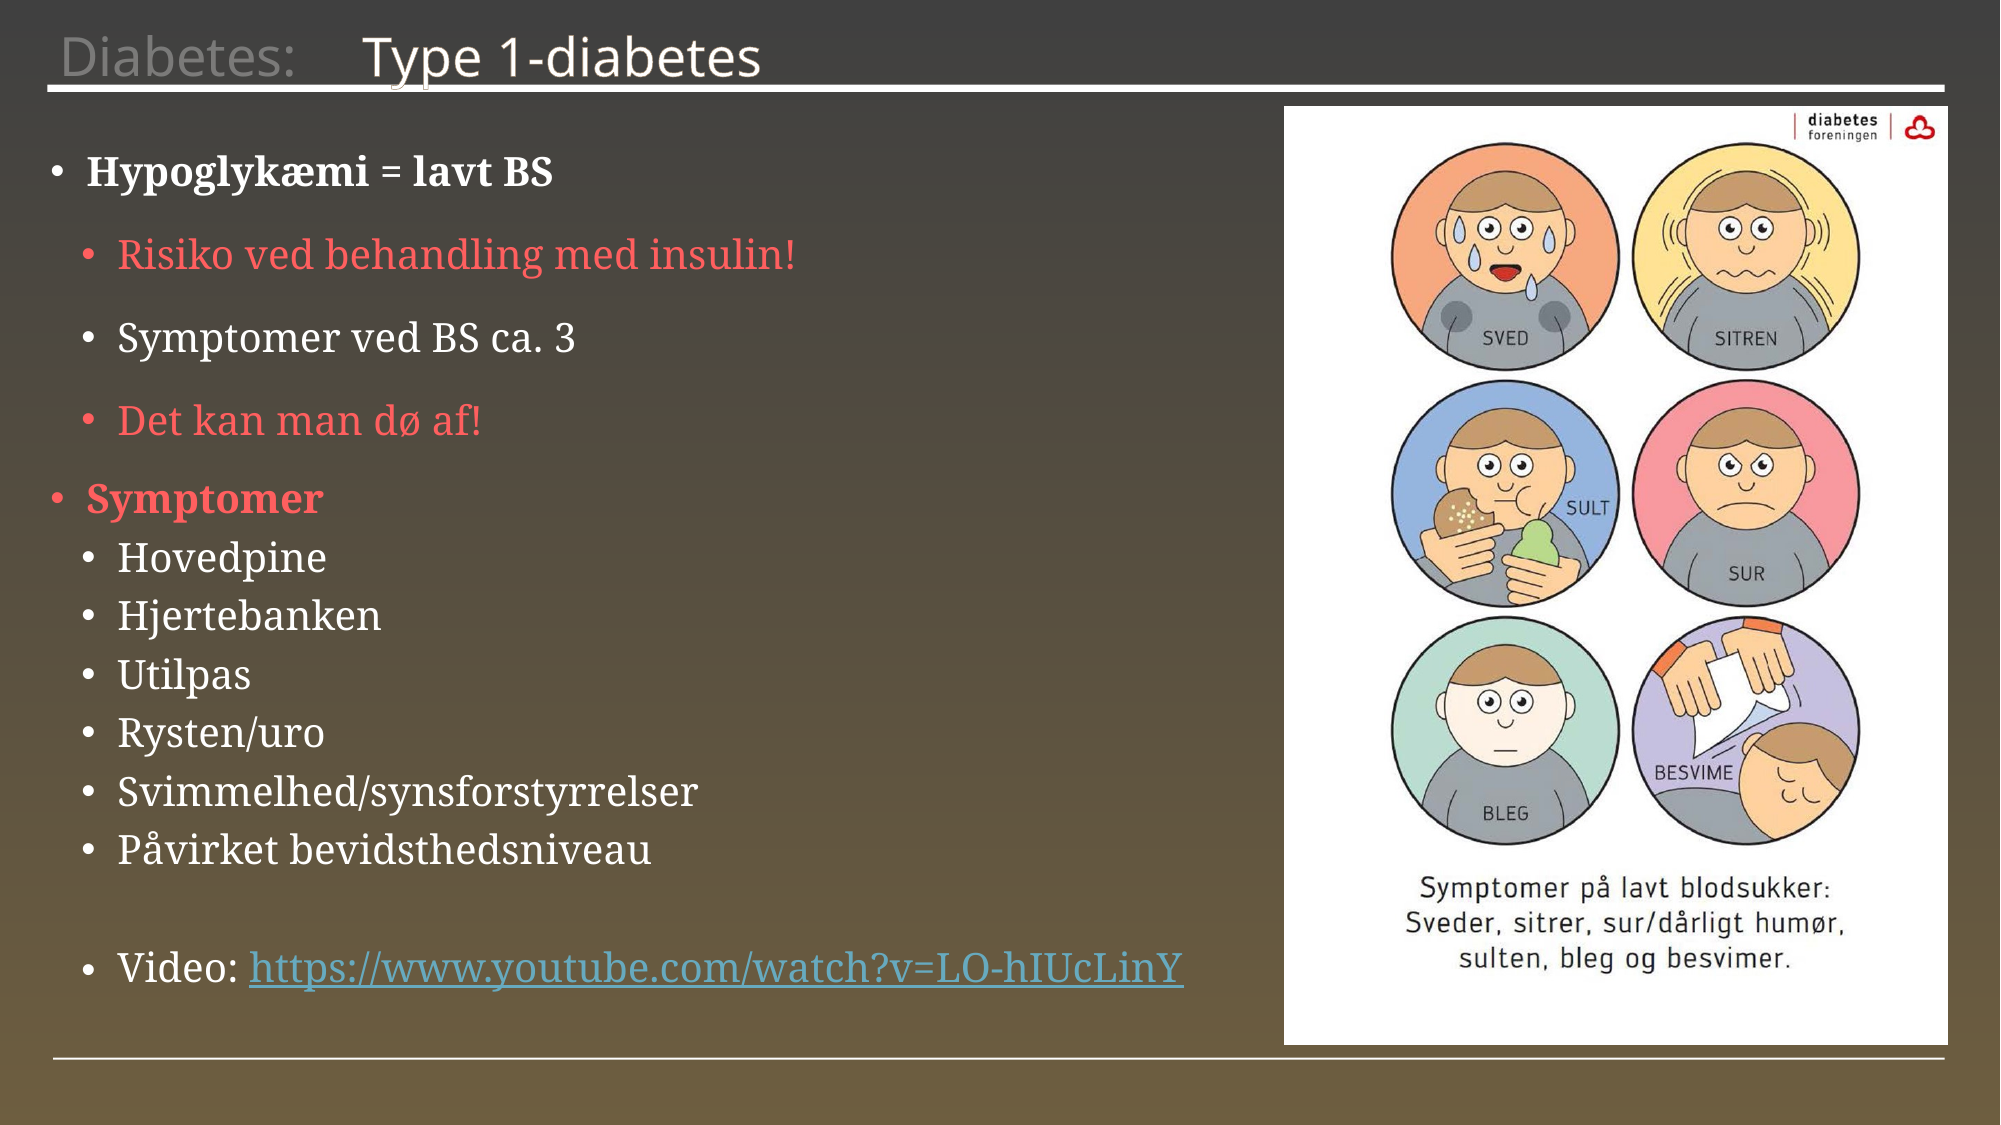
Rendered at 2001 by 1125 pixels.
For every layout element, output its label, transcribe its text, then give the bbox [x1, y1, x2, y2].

picture [1284, 106, 1948, 1045]
subtitle Type 1-diabetes [362, 29, 1416, 89]
title Diabetes: [59, 29, 362, 89]
list Hypoglykæmi = lavt BS Risiko ved behandling med insulin! Symptomer ved BS ca. 3 Det kan man dø af! Symptomer Hovedpine Hjertebanken Utilpas Rysten/uro Svimmelhed/synsforstyrrelser Påvirket bevidsthedsniveau Video: https://www.youtube.com/watch?v=LO-hIUcLinY [50, 121, 1284, 1004]
